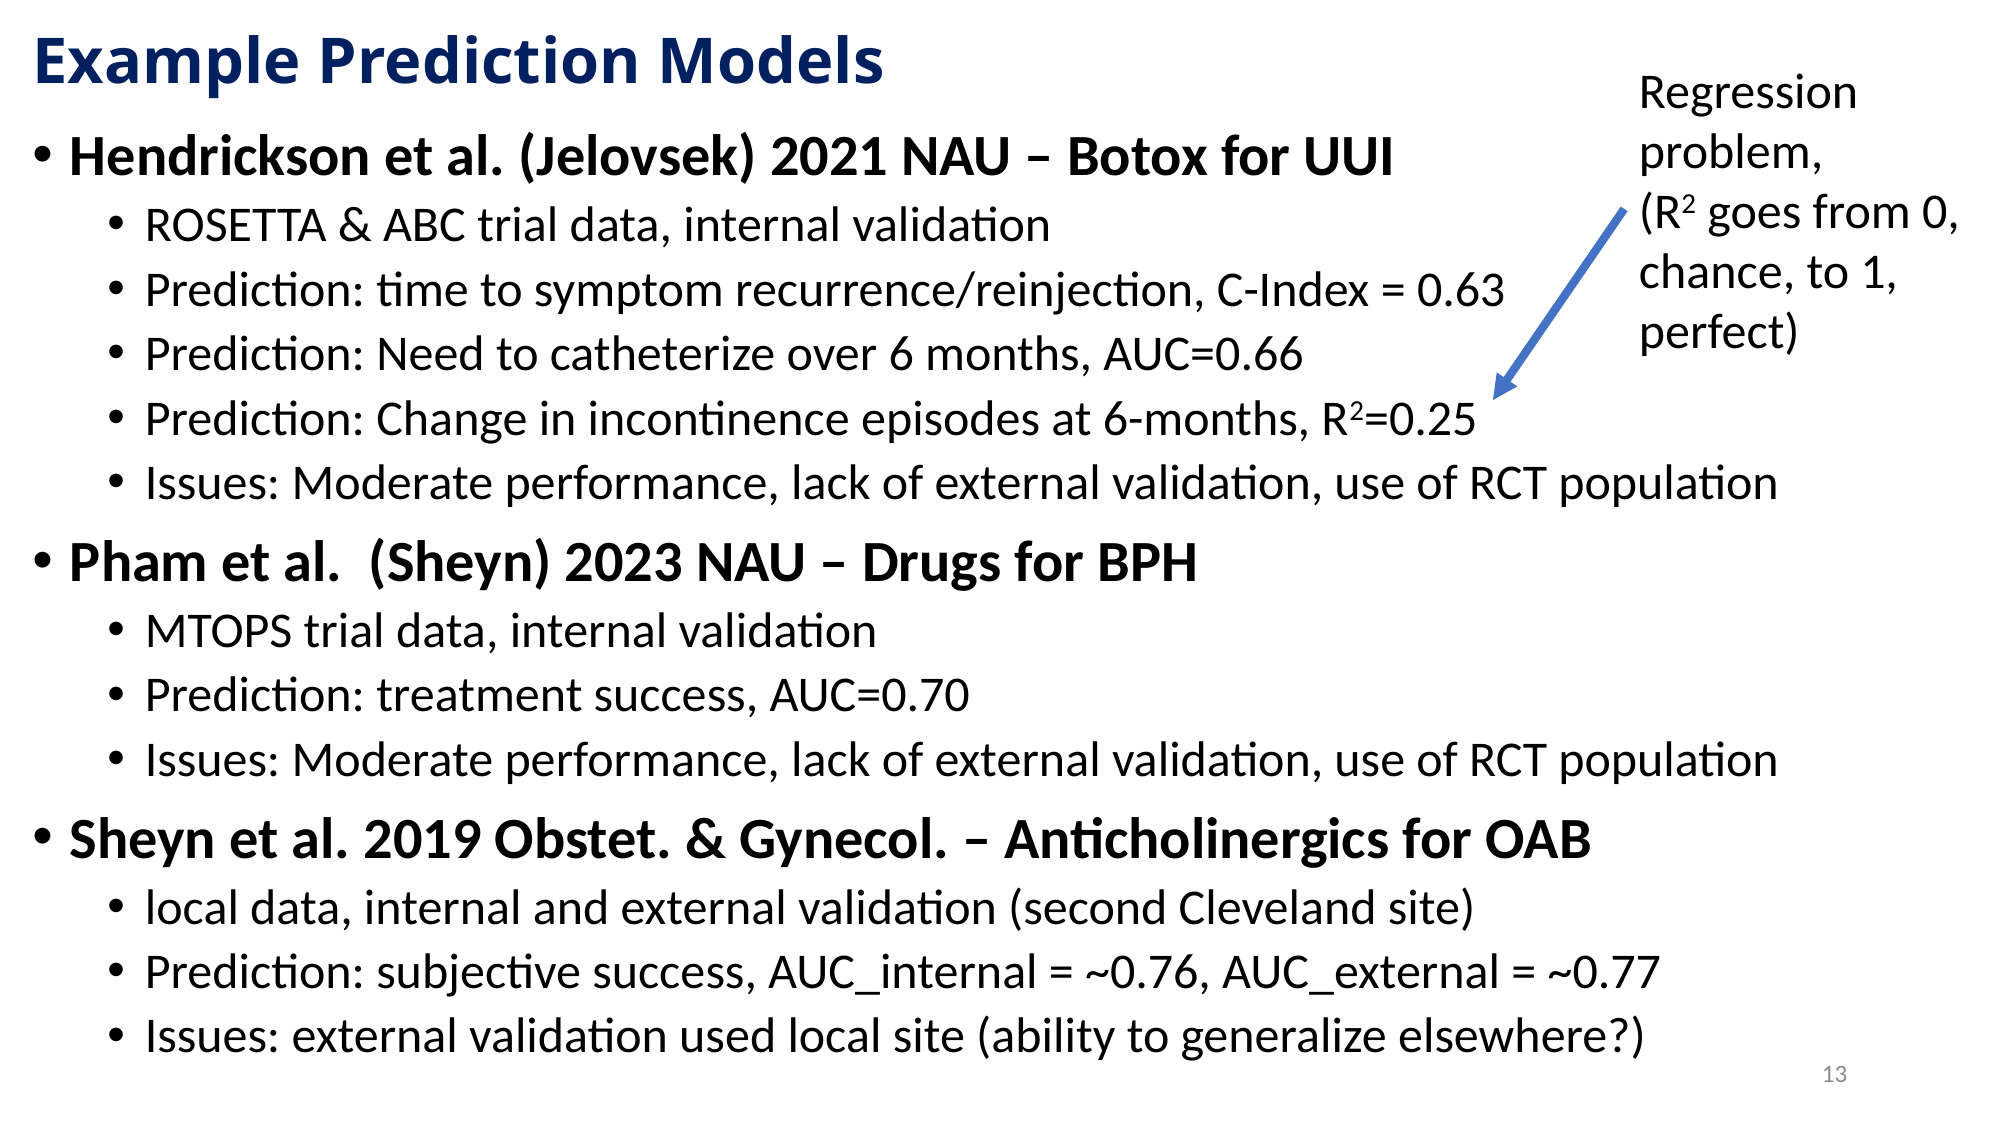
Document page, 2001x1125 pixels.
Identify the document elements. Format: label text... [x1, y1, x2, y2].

text_box Regression problem, (R2 goes from 0, chance, to 1, perfect) [1624, 51, 1994, 367]
slide_number 13 [1412, 1042, 1863, 1103]
title Example Prediction Models [17, 7, 962, 118]
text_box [1492, 210, 1625, 400]
list Hendrickson et al. (Jelovsek) 2021 NAU – Botox for UUI ROSETTA & ABC trial data, internal validation Prediction: time to symptom recurrence/reinjection, C-Index = 0.63 Prediction: Need to catheterize over 6 months, AUC=0.66 Prediction: Change in incontinence episodes at 6-months, R2=0.25 Issues: Moderate performance, lack of external validation, use of RCT population Pham et al. (Sheyn) 2023 NAU – Drugs for BPH MTOPS trial data, internal validation Prediction: treatment success, AUC=0.70 Issues: Moderate performance, lack of external validation, use of RCT population Sheyn et al. 2019 Obstet. & Gynecol. – Anticholinergics for OAB local data, internal and external validation (second Cleveland site) Prediction: subjective success, AUC_internal = ~0.76, AUC_external = ~0.77 Issues: external validation used local site (ability to generalize elsewhere?) [17, 118, 1924, 1103]
